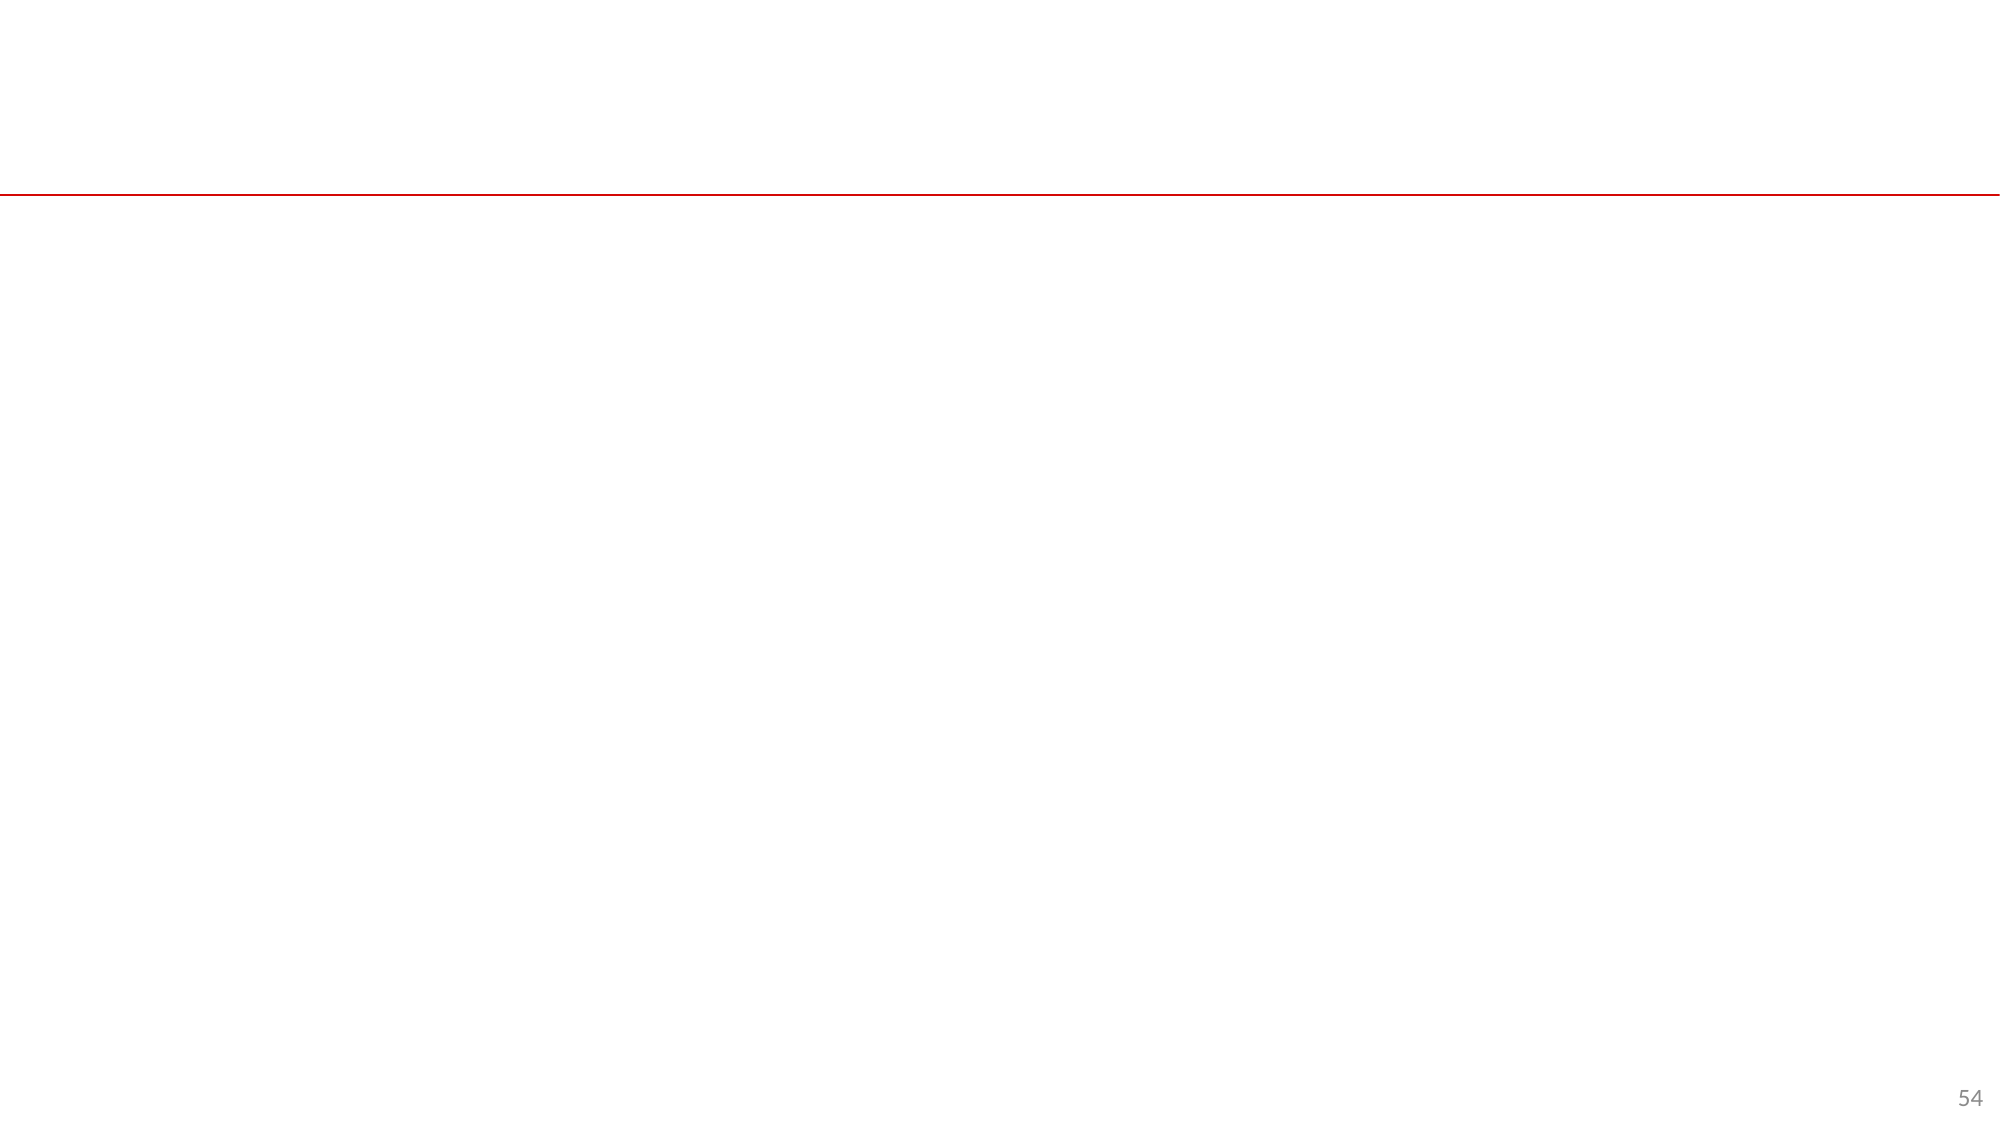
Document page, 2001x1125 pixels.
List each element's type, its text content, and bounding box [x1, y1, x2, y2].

slide_number 54 [1548, 1066, 1999, 1125]
